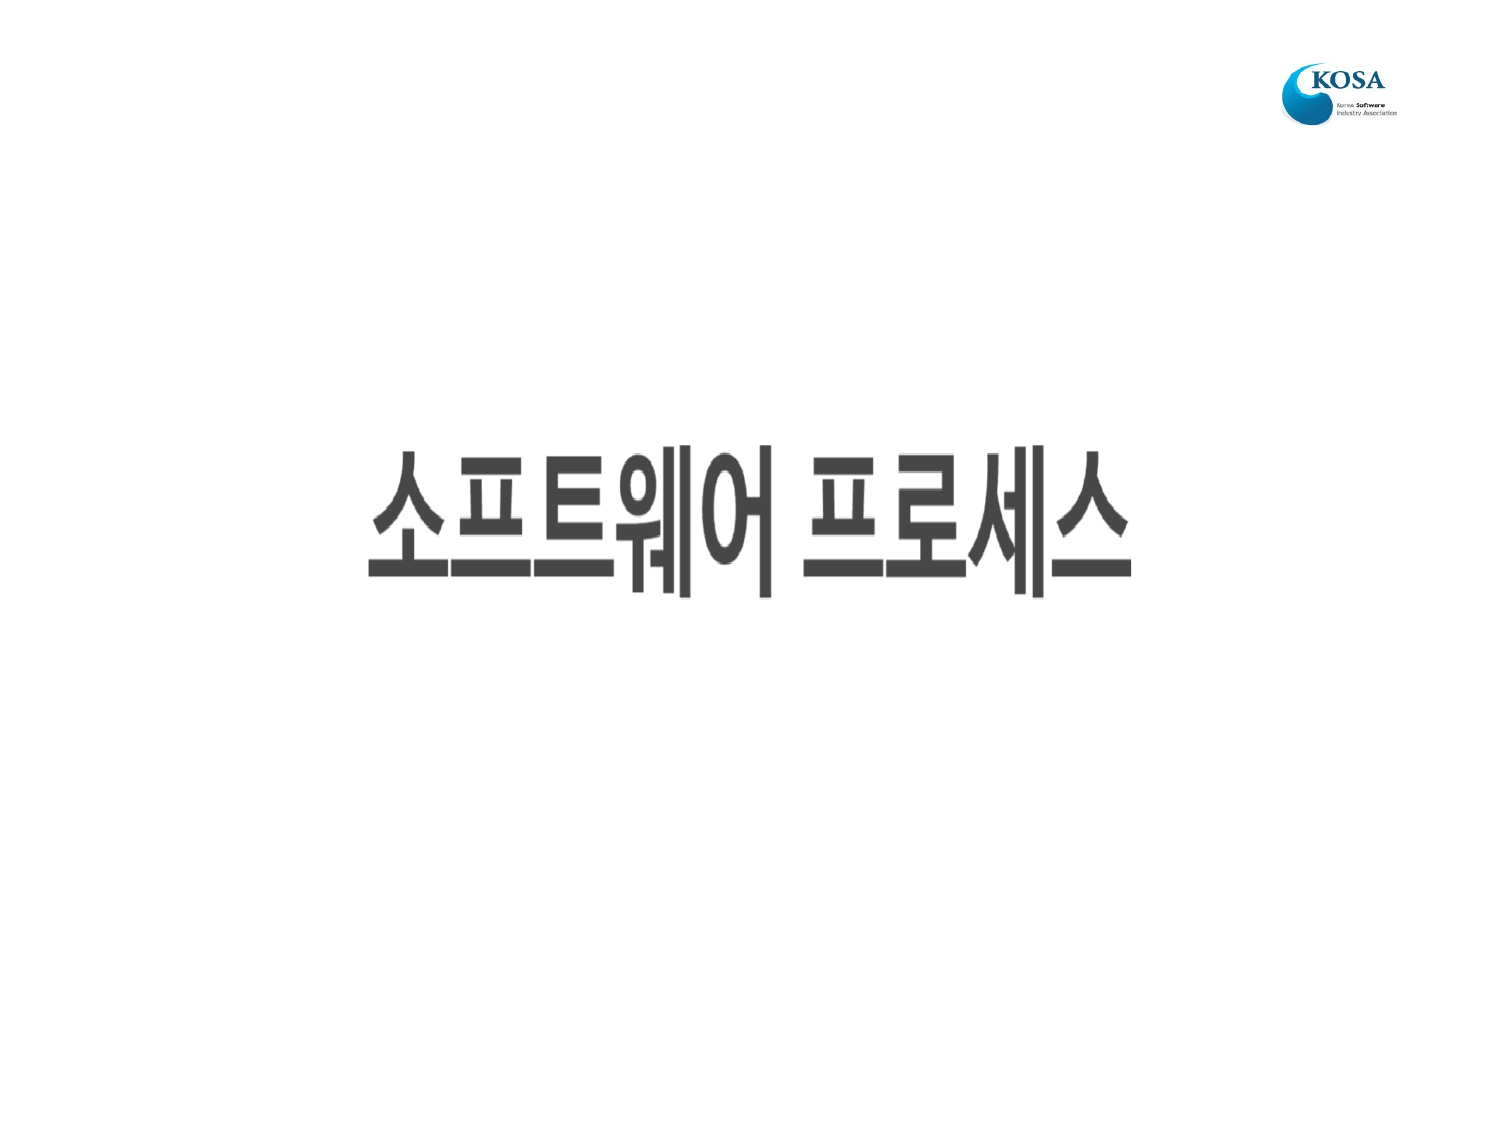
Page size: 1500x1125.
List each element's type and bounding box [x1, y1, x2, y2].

picture [1281, 62, 1397, 126]
text_box [368, 445, 1132, 600]
